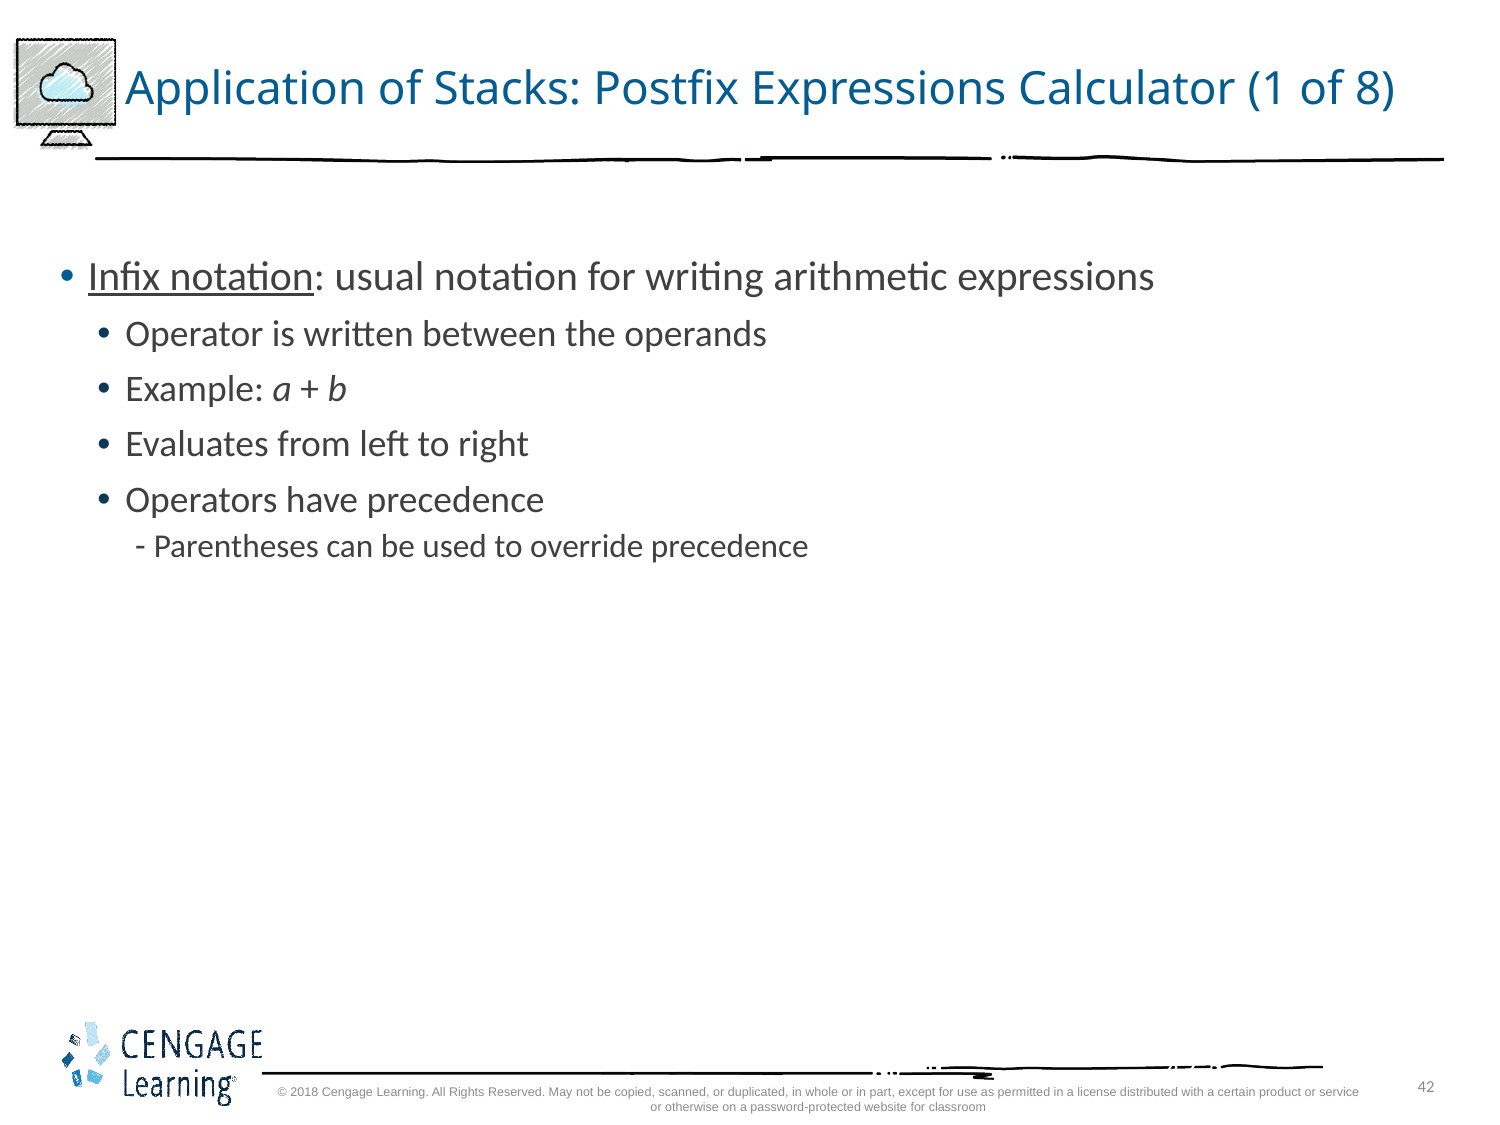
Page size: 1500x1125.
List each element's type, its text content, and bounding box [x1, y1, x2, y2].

slide_number 42 [1149, 1042, 1500, 1103]
picture [12, 36, 117, 151]
picture [95, 155, 1444, 163]
list Infix notation: usual notation for writing arithmetic expressions Operator is written between the operands Example: a + b Evaluates from left to right Operators have precedence Parentheses can be used to override precedence [59, 252, 1441, 485]
footer © 2018 Cengage Learning. All Rights Reserved. May not be copied, scanned, or duplicated, in whole or in part, except for use as permitted in a license distributed with a certain product or service or otherwise on a password-protected website for classroom [261, 1079, 1375, 1120]
picture [62, 1022, 1149, 1106]
title Application of Stacks: Postfix Expressions Calculator (1 of 8) [125, 66, 1442, 116]
